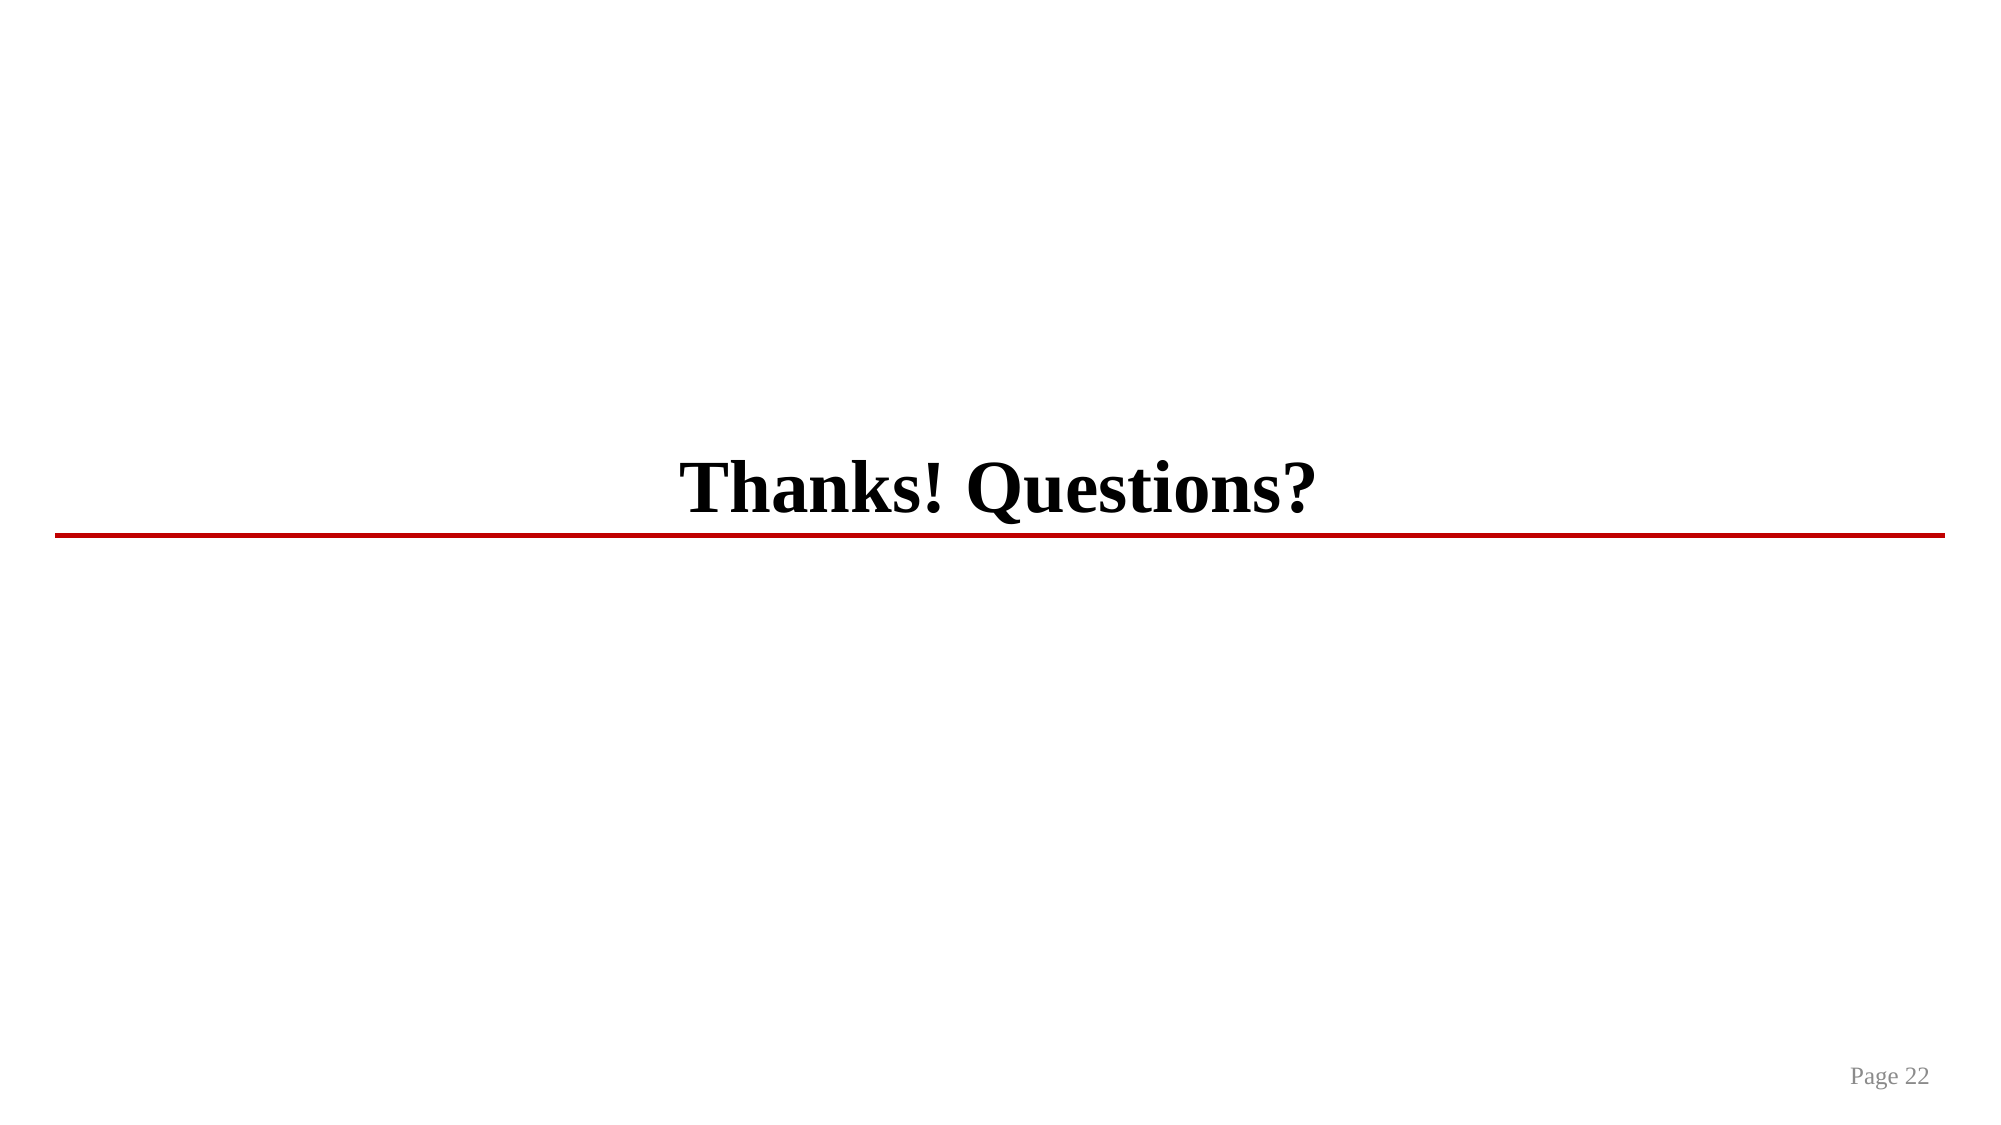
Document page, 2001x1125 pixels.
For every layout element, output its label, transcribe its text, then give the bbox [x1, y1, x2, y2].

subtitle Thanks! Questions? [55, 299, 1945, 537]
slide_number Page 22 [1494, 1053, 1945, 1095]
